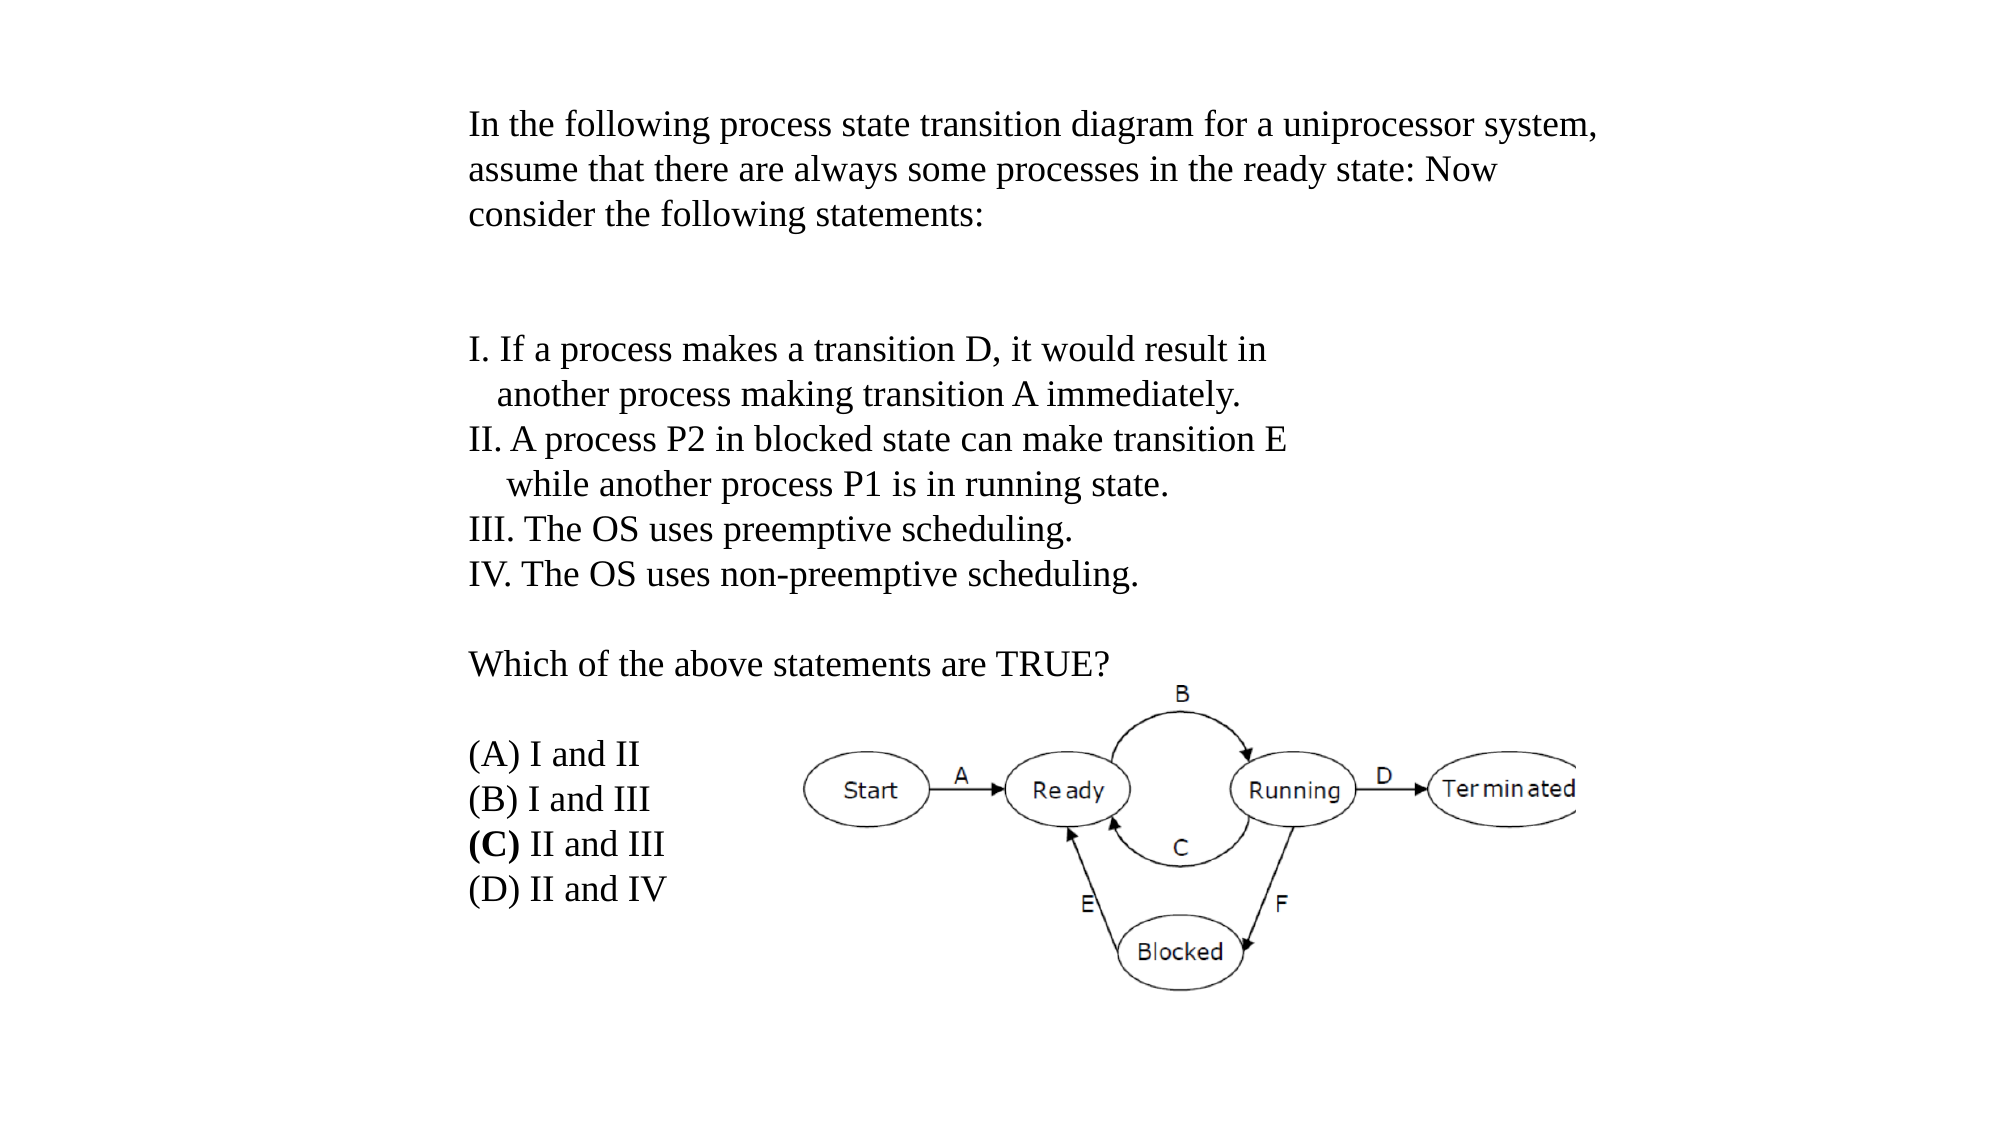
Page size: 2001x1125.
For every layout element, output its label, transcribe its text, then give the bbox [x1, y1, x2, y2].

text_box In the following process state transition diagram for a uniprocessor system, assume that there are always some processes in the ready state: Now consider the following statements: I. If a process makes a transition D, it would result in another process making transition A immediately. II. A process P2 in blocked state can make transition E while another process P1 is in running state. III. The OS uses preemptive scheduling. IV. The OS uses non-preemptive scheduling. Which of the above statements are TRUE? (A) I and II (B) I and III (C) II and III (D) II and IV [453, 91, 1637, 917]
picture [791, 685, 1576, 1000]
